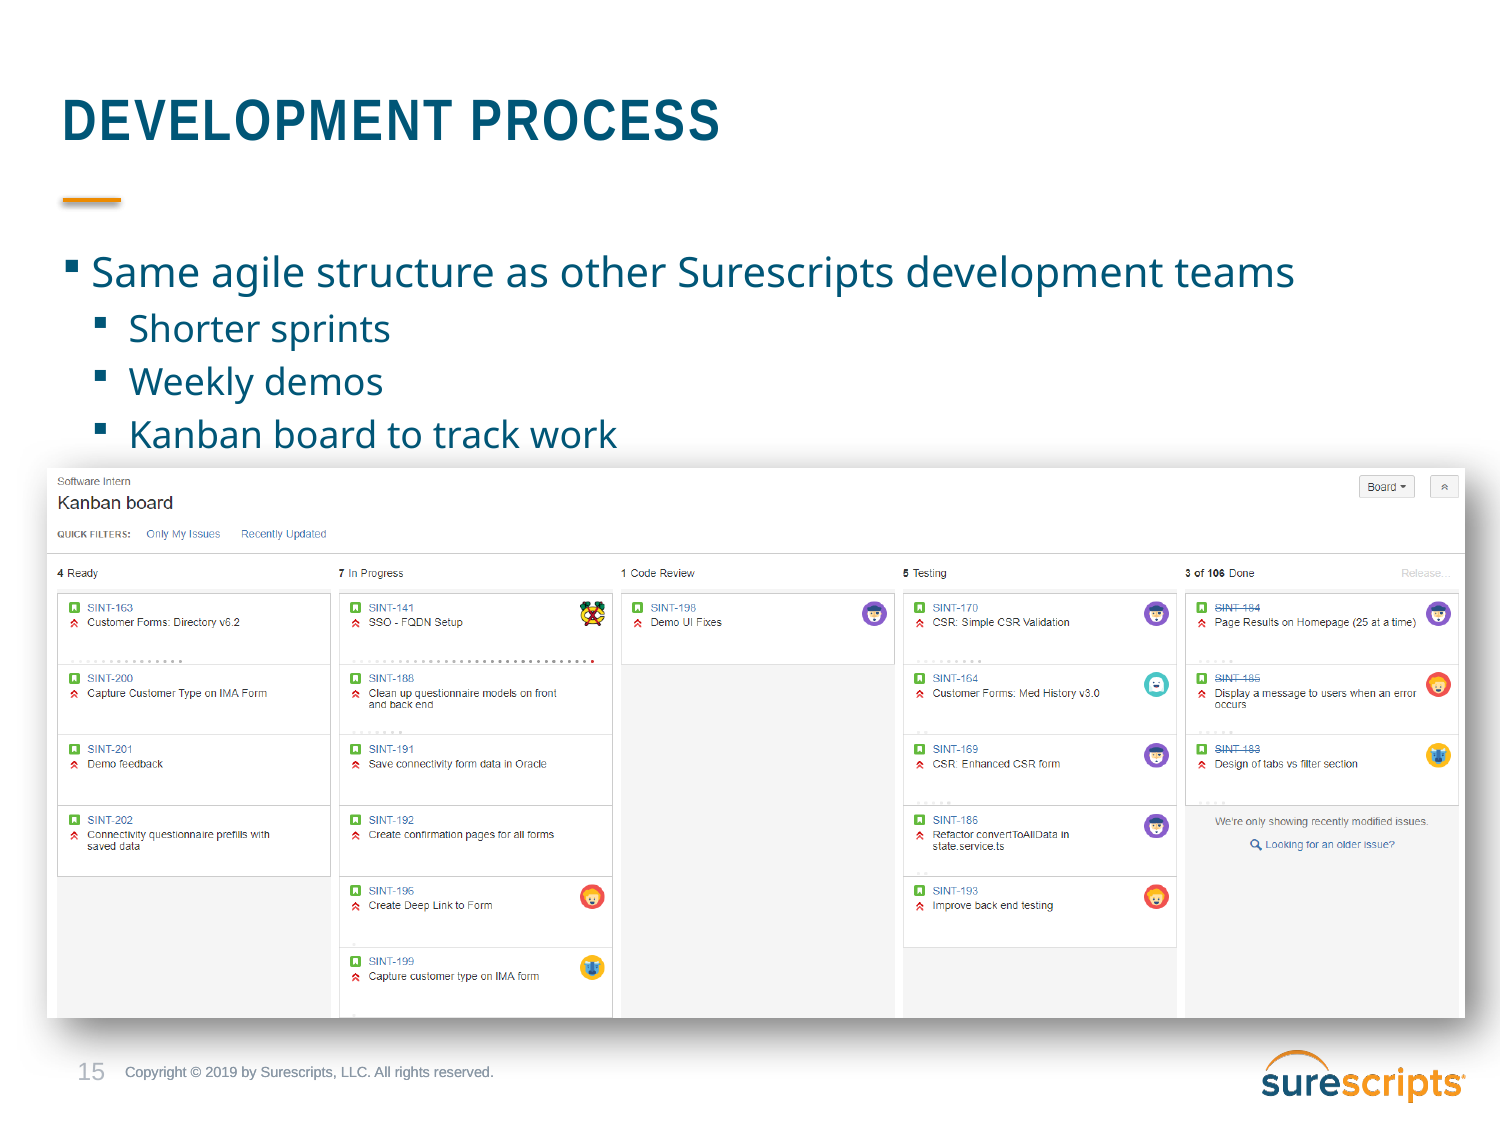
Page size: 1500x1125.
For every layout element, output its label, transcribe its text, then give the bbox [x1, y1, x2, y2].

list Same agile structure as other Surescripts development teams Shorter sprints Weekly demos Kanban board to track work [62, 246, 1450, 456]
picture [1253, 1040, 1475, 1113]
slide_number 15 [62, 1061, 413, 1100]
title Development Process [62, 50, 1367, 184]
picture [47, 468, 1466, 1019]
